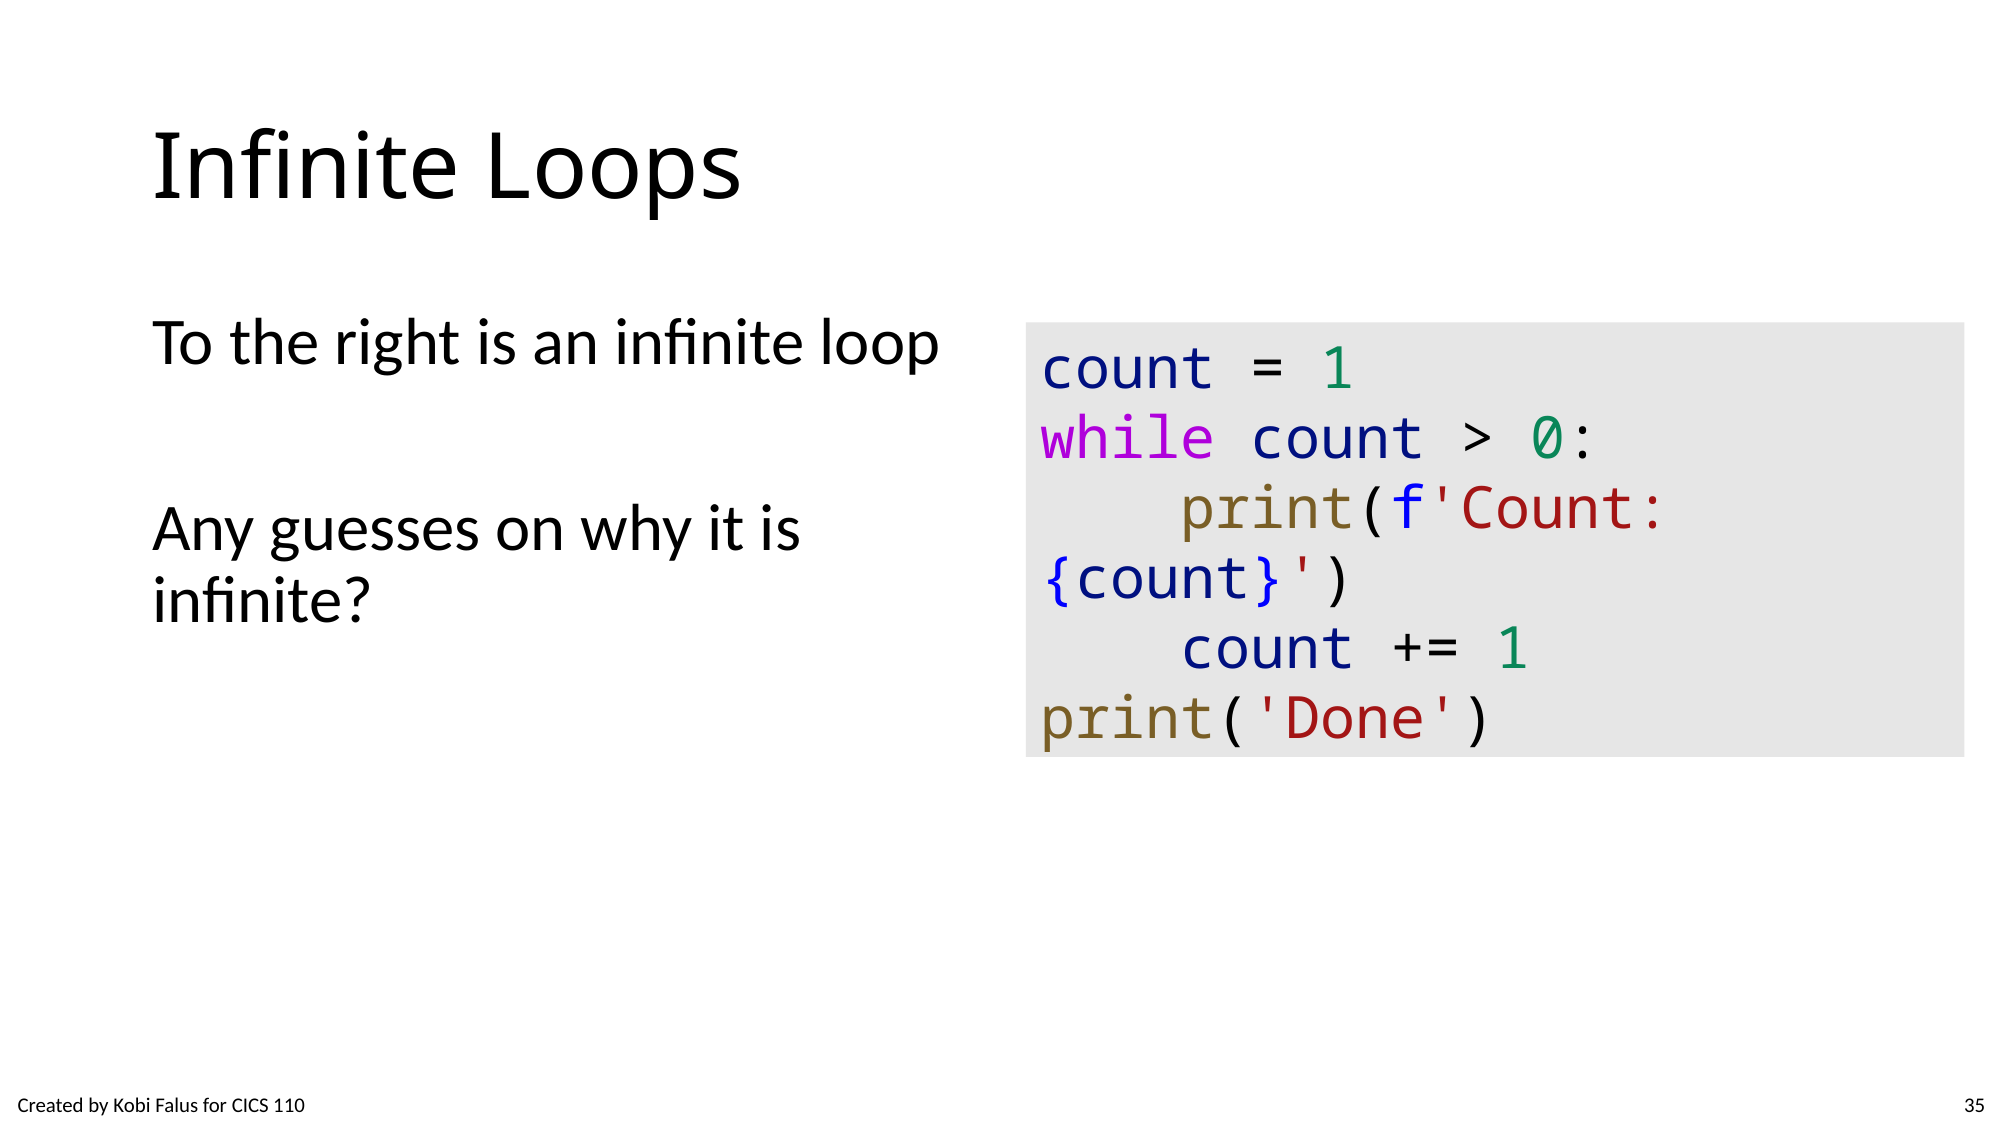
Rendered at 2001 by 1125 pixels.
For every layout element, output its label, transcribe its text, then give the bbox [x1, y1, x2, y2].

title Infinite Loops [137, 59, 1863, 278]
list To the right is an infinite loop Any guesses on why it is infinite? [137, 299, 1000, 1014]
text_box count = 1 while count > 0: print(f'Count: {count}') count += 1 print('Done') [1025, 322, 1965, 757]
